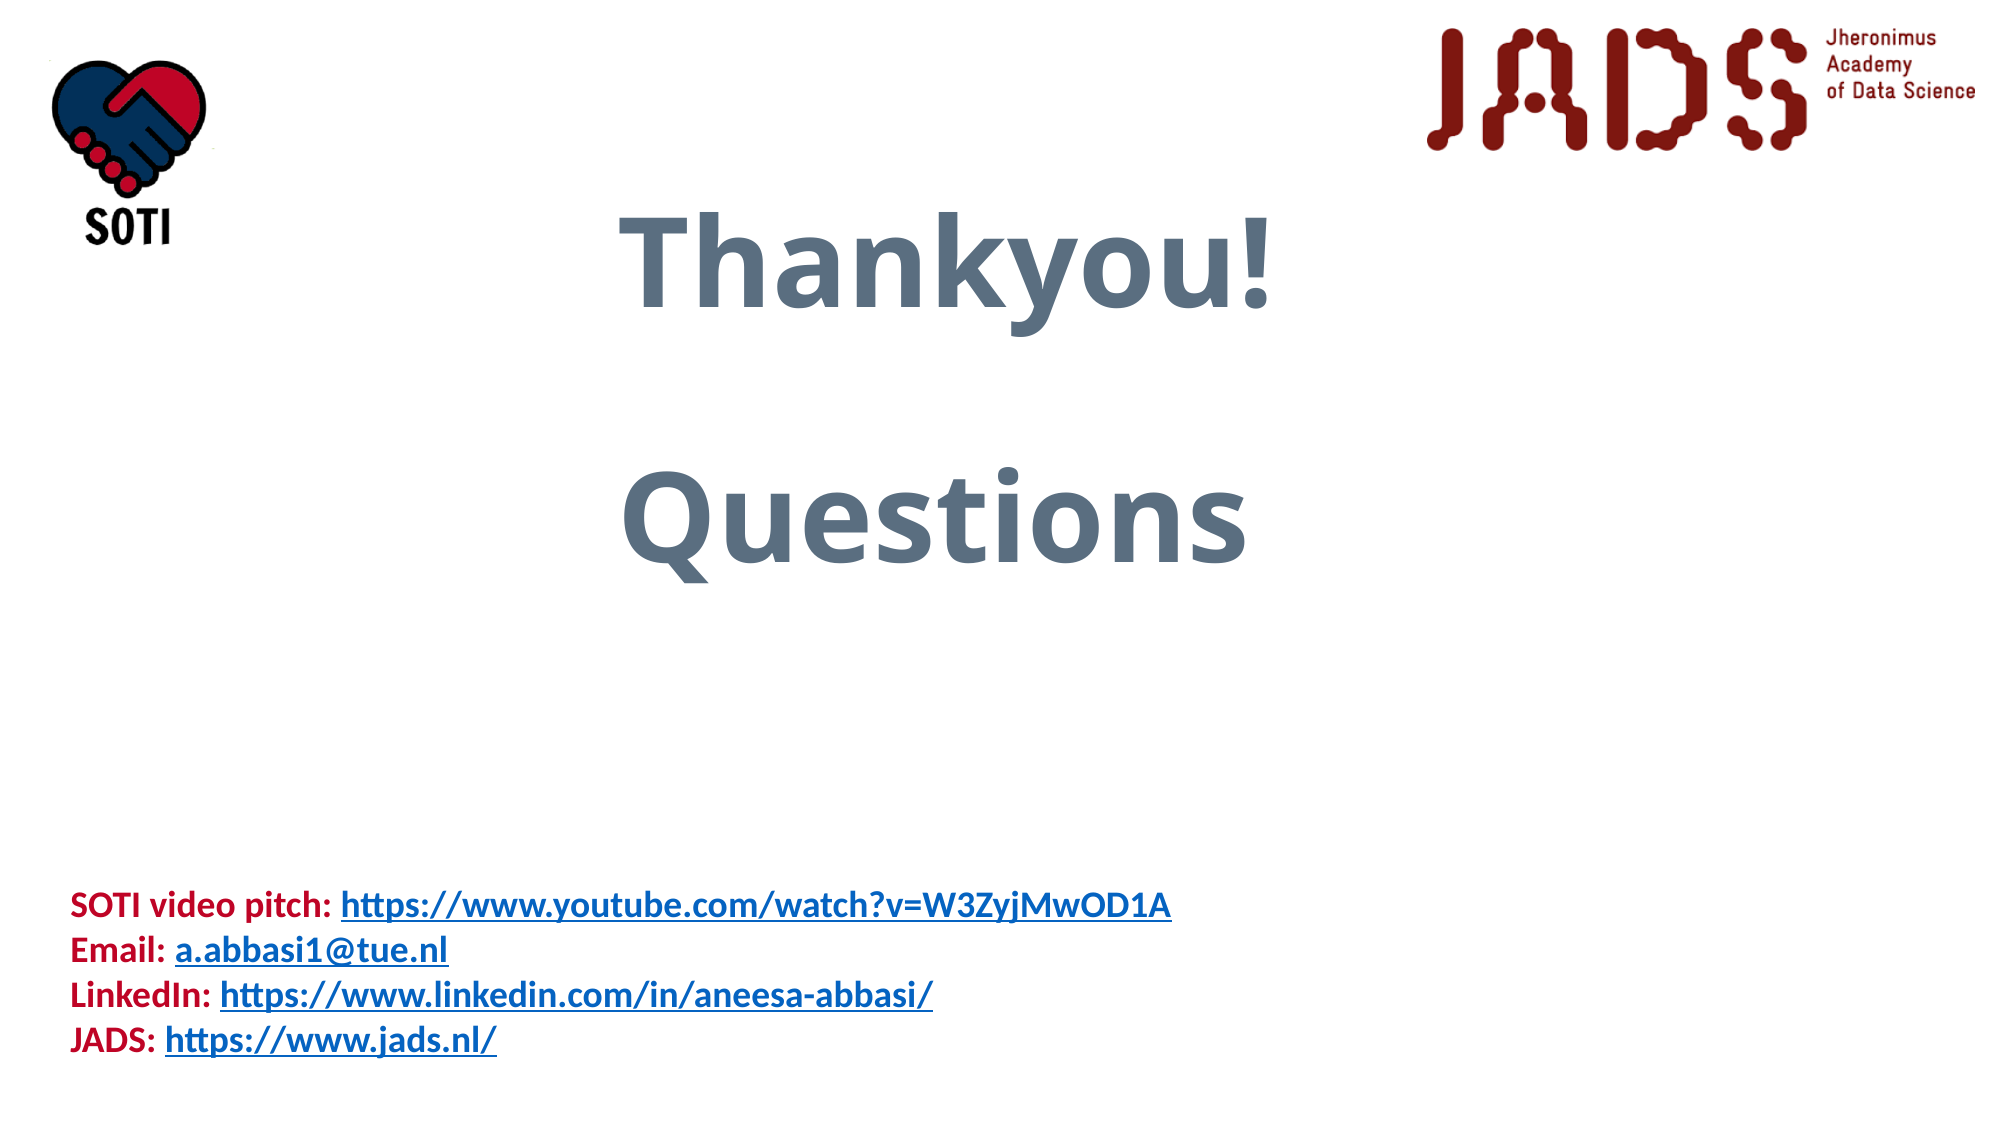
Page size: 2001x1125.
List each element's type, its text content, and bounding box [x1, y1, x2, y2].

picture [0, 13, 263, 288]
picture [1427, 28, 1975, 151]
text_box Thankyou! Questions [602, 70, 2000, 288]
text_box SOTI video pitch: https://www.youtube.com/watch?v=W3ZyjMwOD1A Email: a.abbasi1@tue.nl LinkedIn: https://www.linkedin.com/in/aneesa-abbasi/ JADS: https://www.jads.nl/ [55, 872, 1347, 1067]
